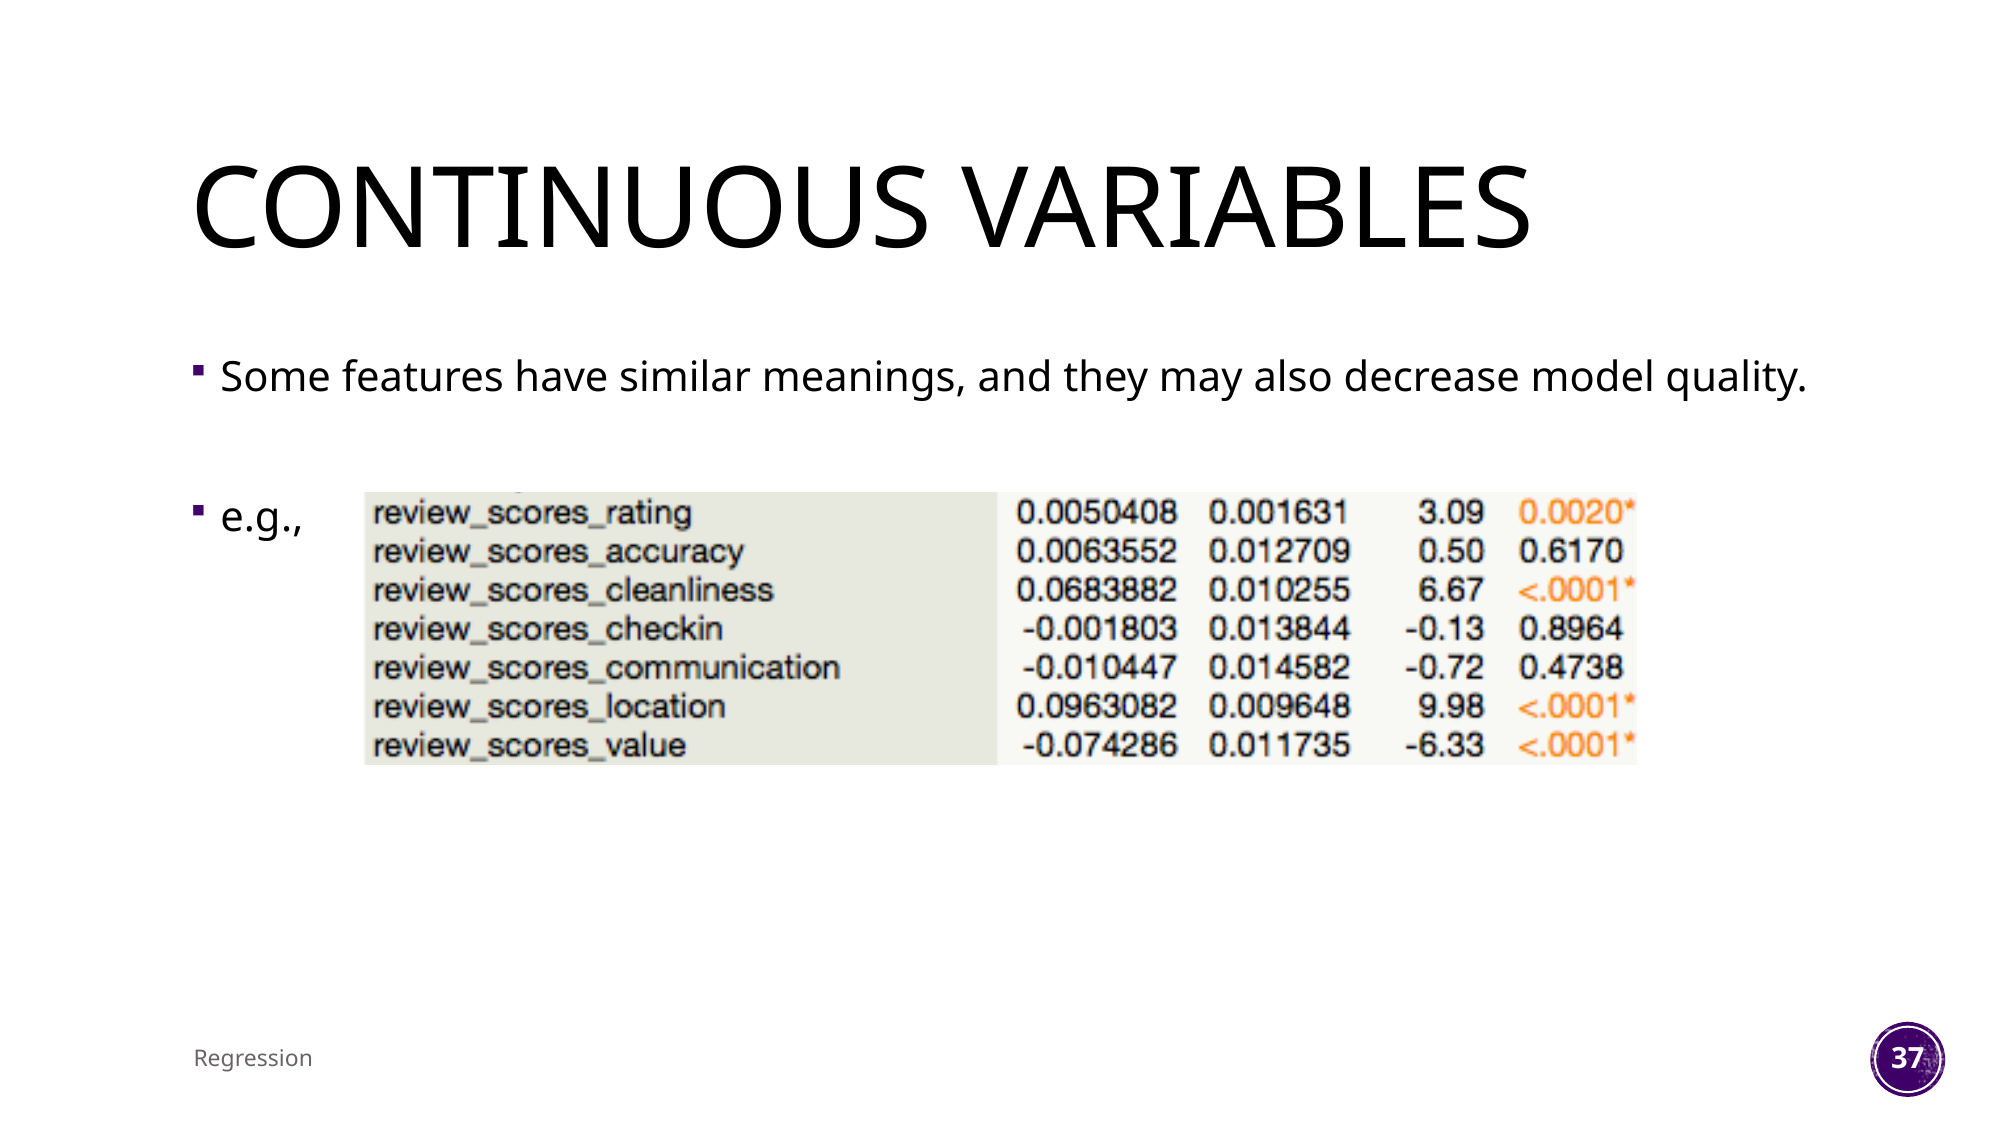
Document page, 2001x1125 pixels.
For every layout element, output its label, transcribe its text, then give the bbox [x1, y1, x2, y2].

picture [363, 492, 1638, 765]
footer Regression [178, 1028, 1217, 1089]
list Some features have similar meanings, and they may also decrease model quality. e.g., [175, 348, 1826, 1013]
title Continuous Variables [175, 79, 1826, 344]
slide_number 37 [1855, 1028, 1961, 1089]
